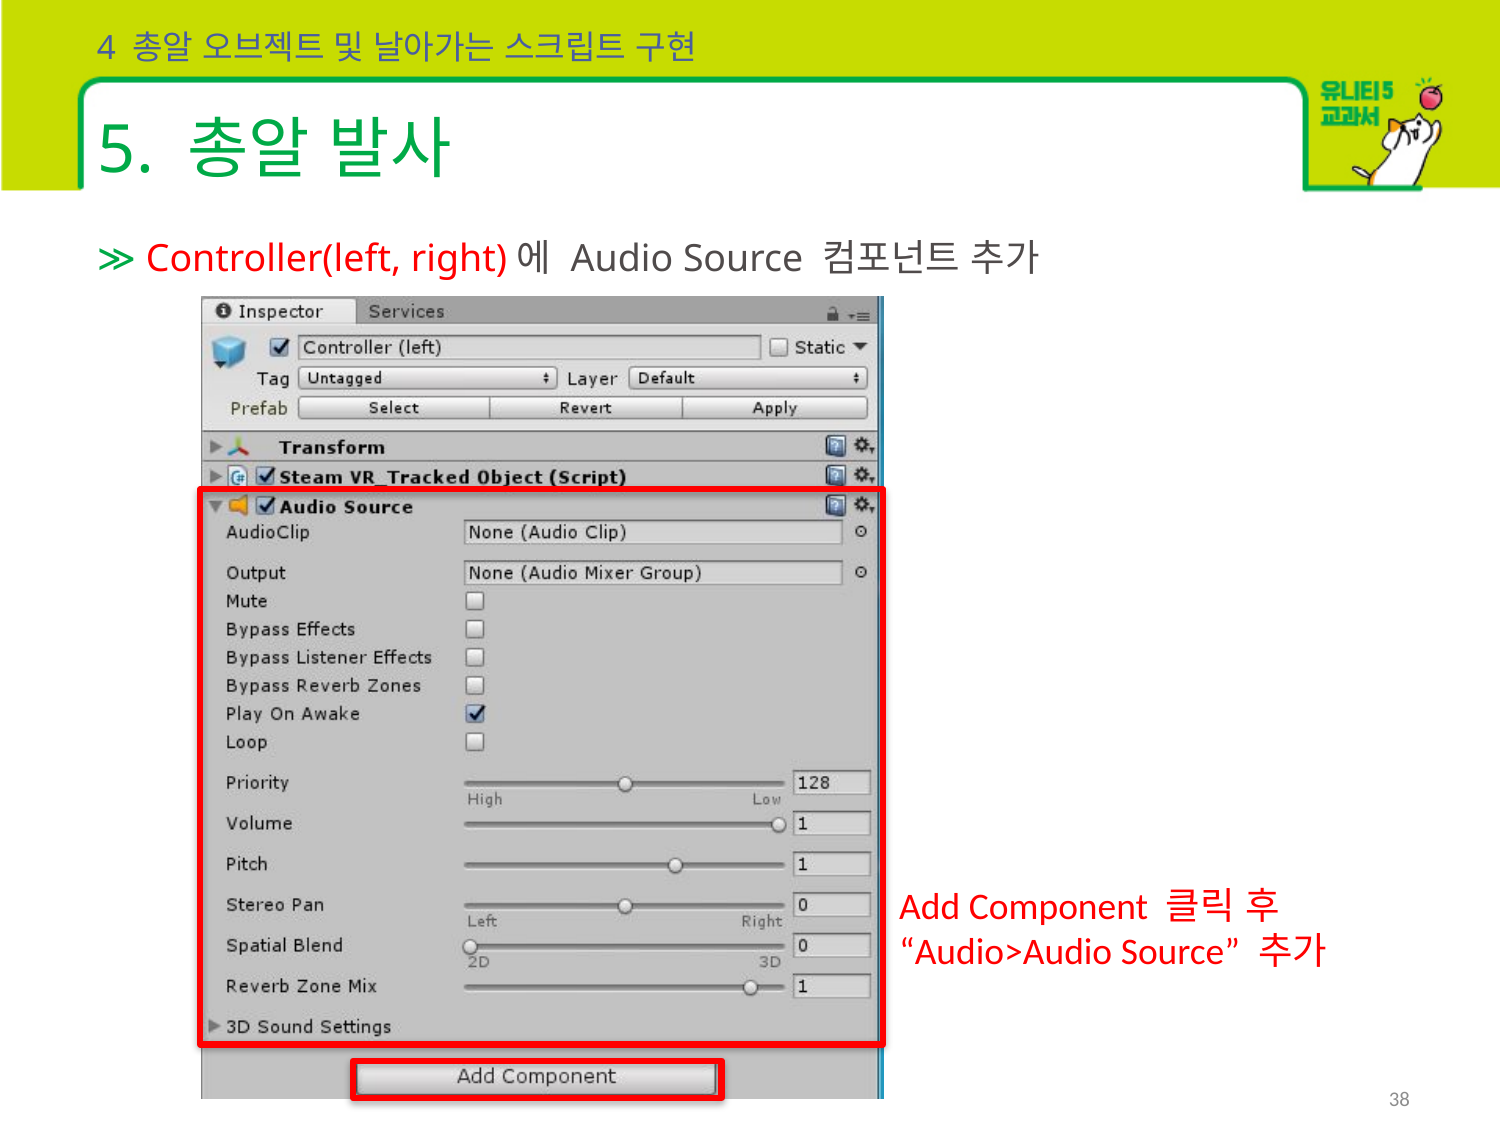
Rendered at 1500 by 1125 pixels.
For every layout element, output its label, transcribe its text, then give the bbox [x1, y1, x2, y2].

list 4 총알 오브젝트 및 날아가는 스크립트 구현 [81, 14, 722, 62]
list Controller(left, right)에 Audio Source 컴포넌트 추가 [81, 222, 1412, 990]
title 5. 총알 발사 [82, 61, 1413, 193]
slide_number 38 [1074, 1074, 1425, 1123]
picture [0, 0, 1500, 1125]
text_box Add Component 클릭 후 “Audio>Audio Source” 추가 [887, 874, 1342, 980]
